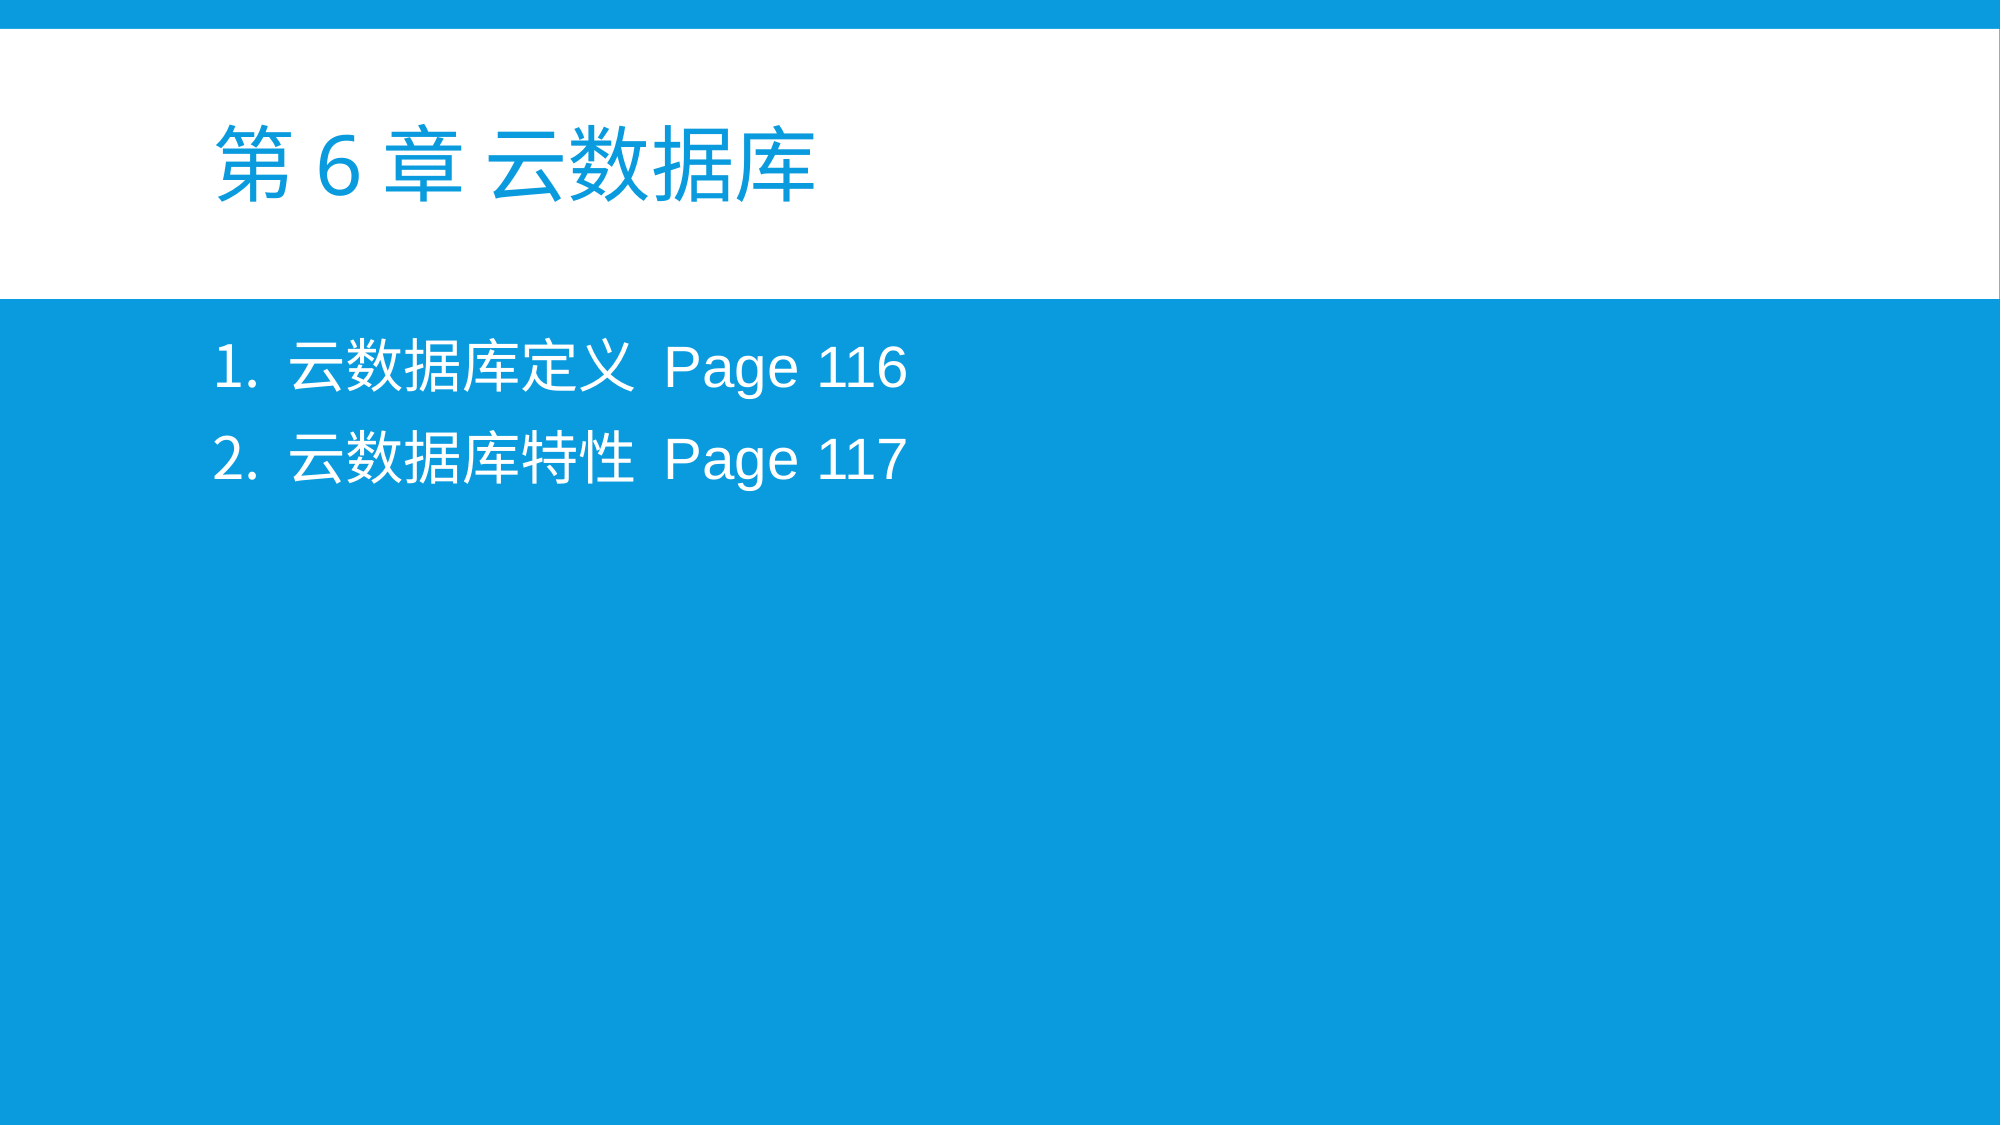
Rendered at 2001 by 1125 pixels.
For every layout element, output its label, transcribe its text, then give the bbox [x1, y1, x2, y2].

list 云数据库定义 Page 116 云数据库特性 Page 117 [197, 329, 1803, 1020]
title 第6章 云数据库 [197, 46, 1803, 295]
